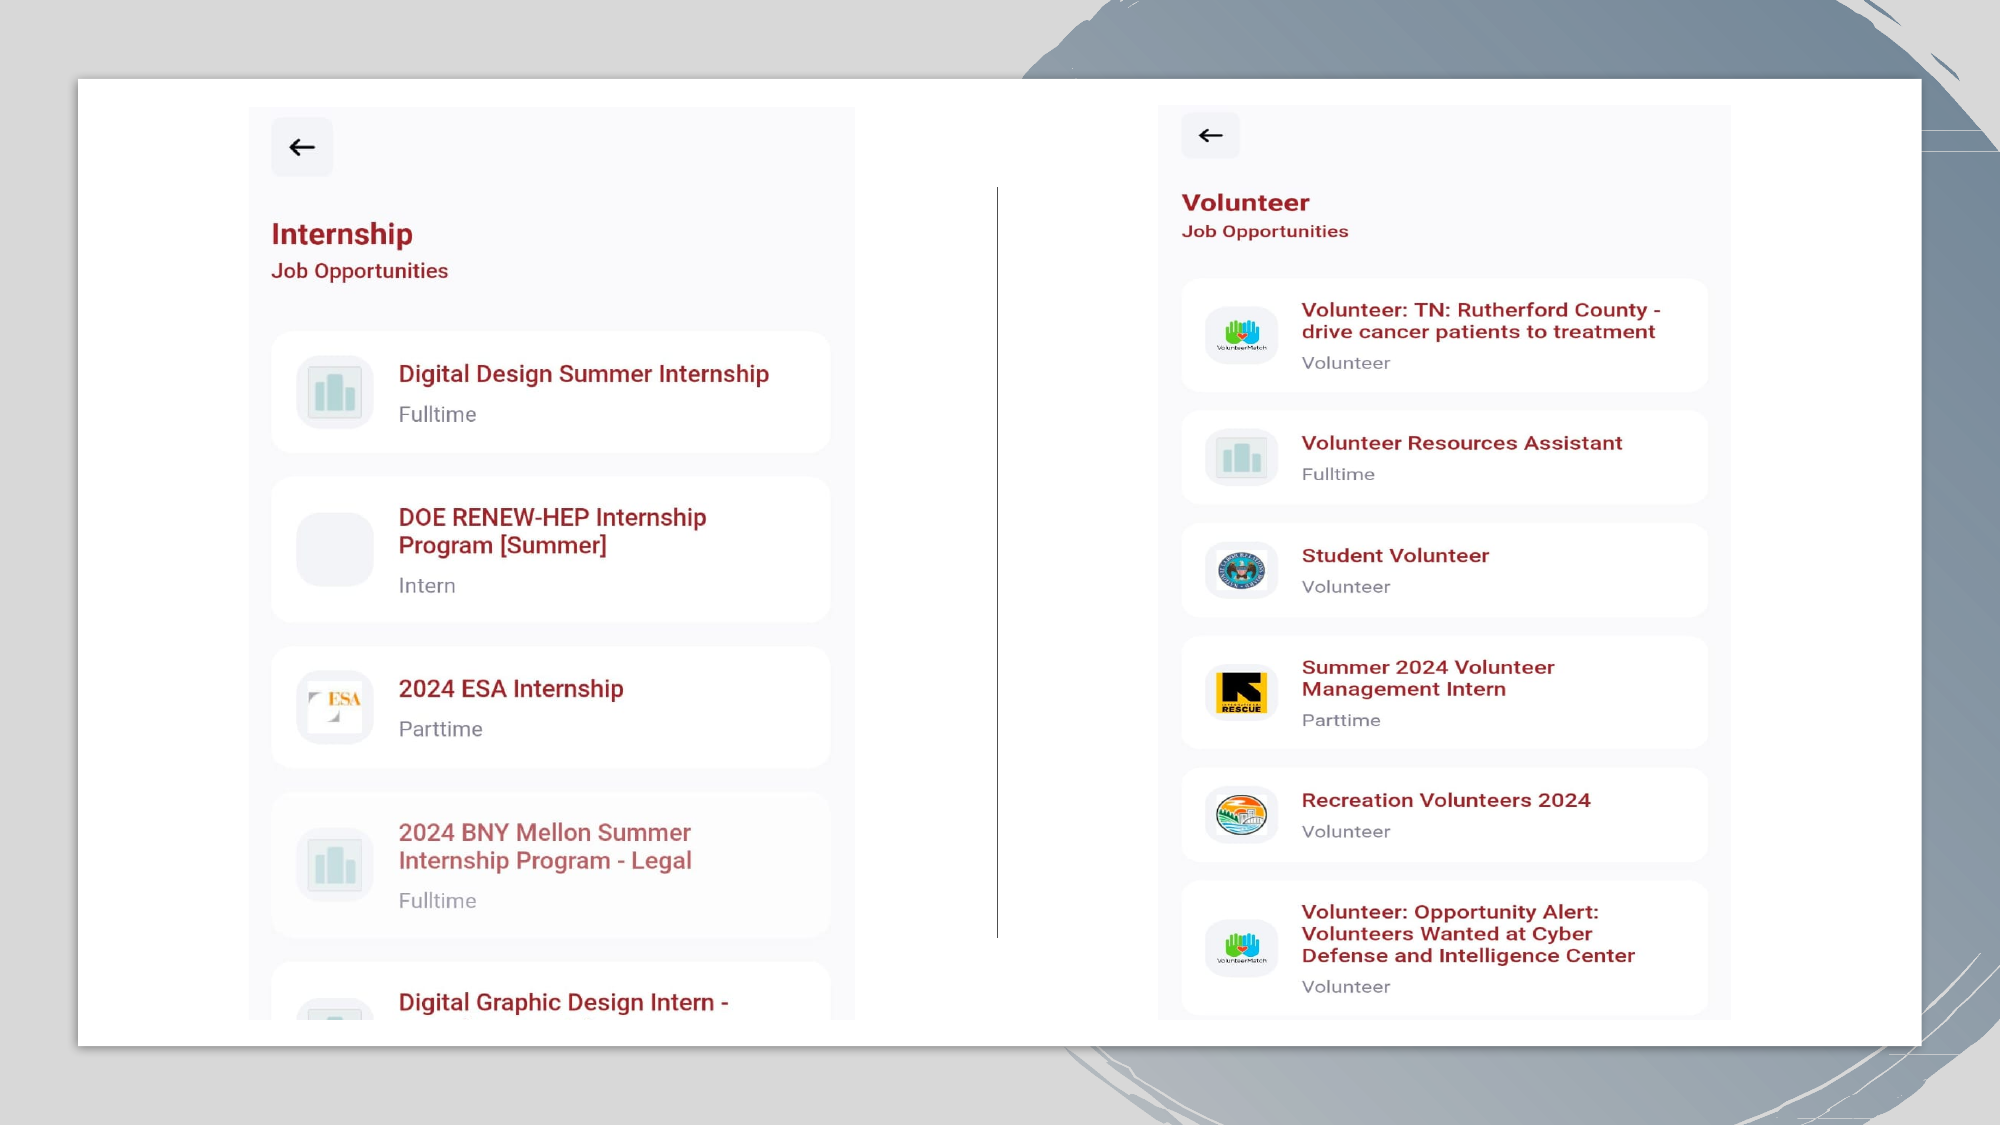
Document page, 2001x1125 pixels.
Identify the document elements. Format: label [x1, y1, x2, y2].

picture [248, 105, 857, 1020]
picture [1158, 105, 1731, 1020]
text_box [77, 78, 1923, 1047]
text_box [0, 0, 2000, 1125]
